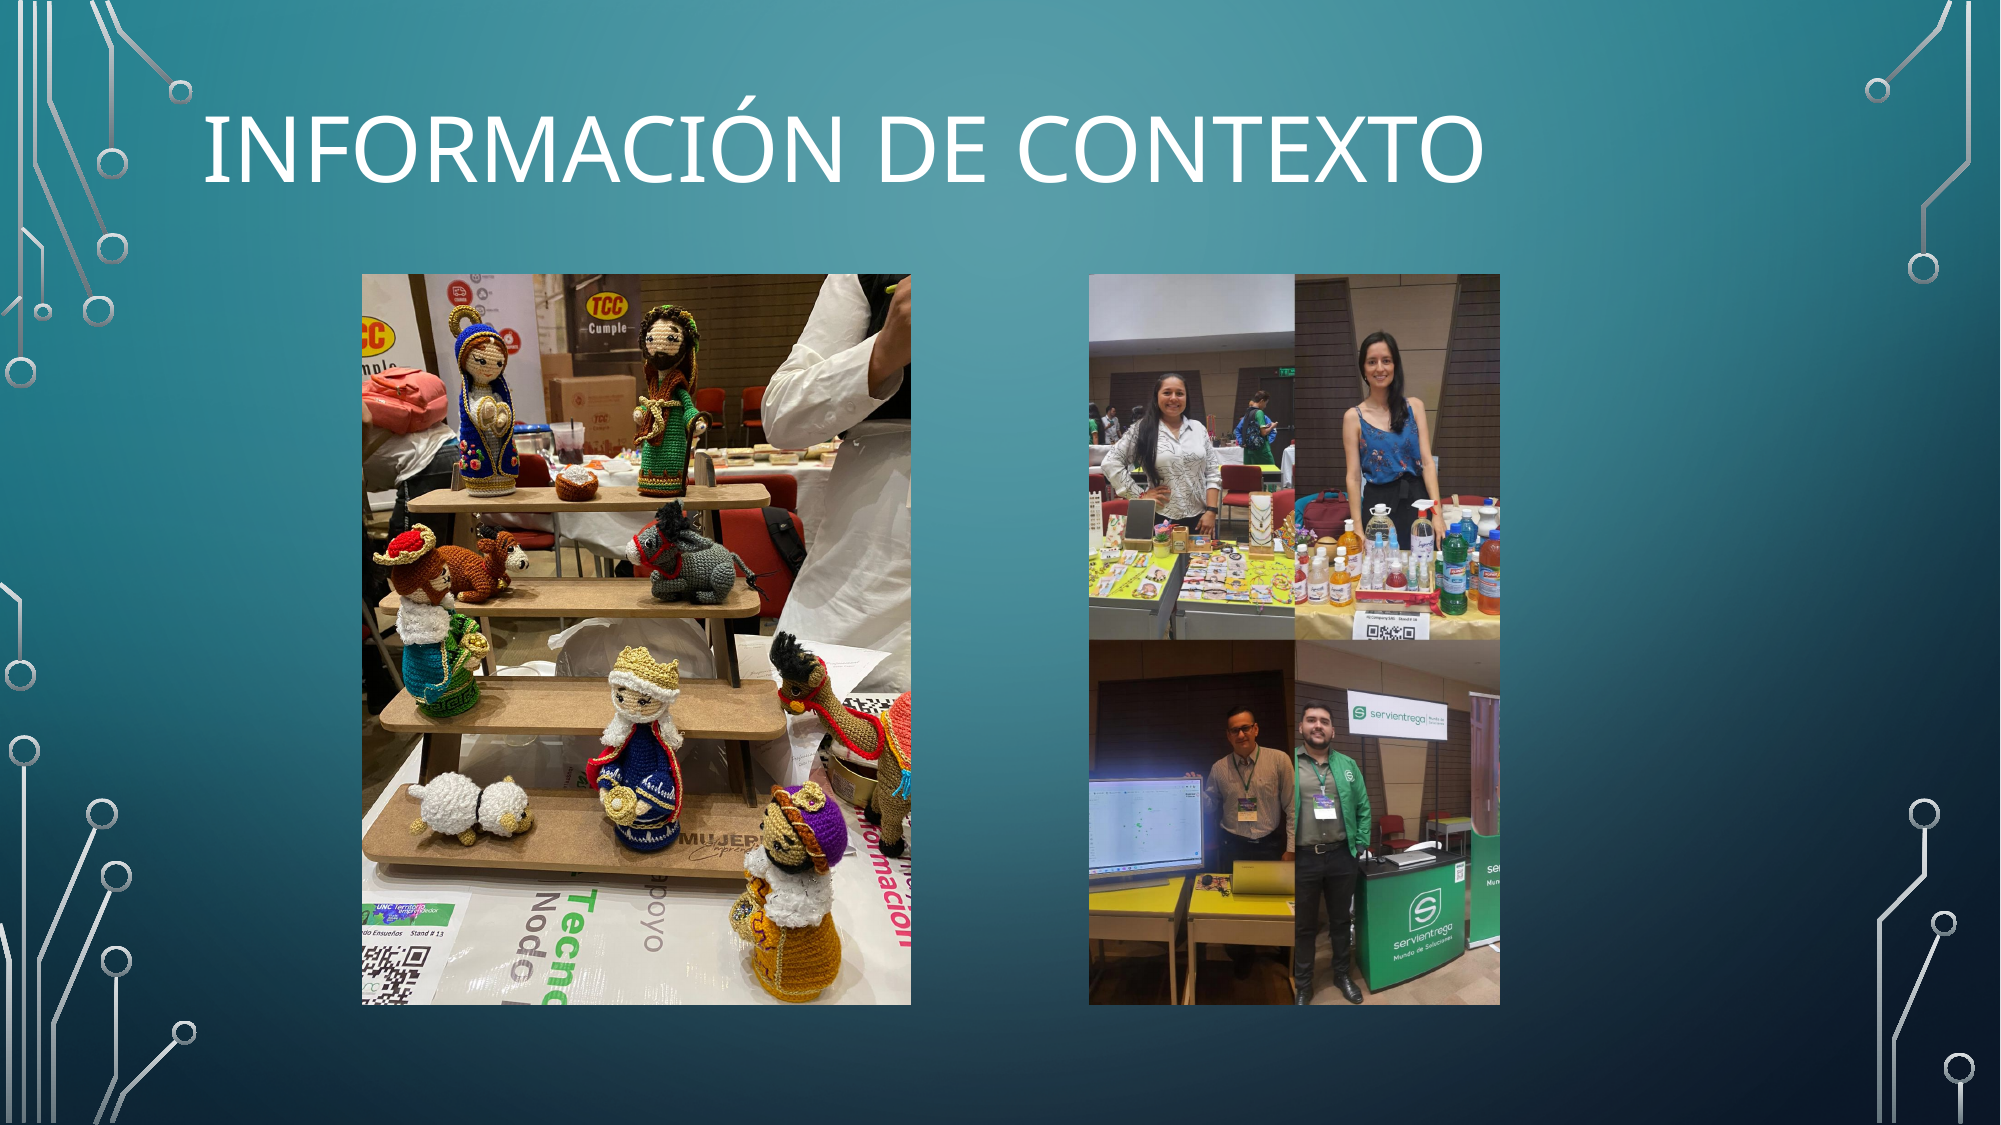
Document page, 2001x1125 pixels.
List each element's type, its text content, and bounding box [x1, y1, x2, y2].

picture [1088, 274, 1501, 1006]
picture [362, 274, 912, 1006]
title Información de contexto [187, 31, 1813, 275]
